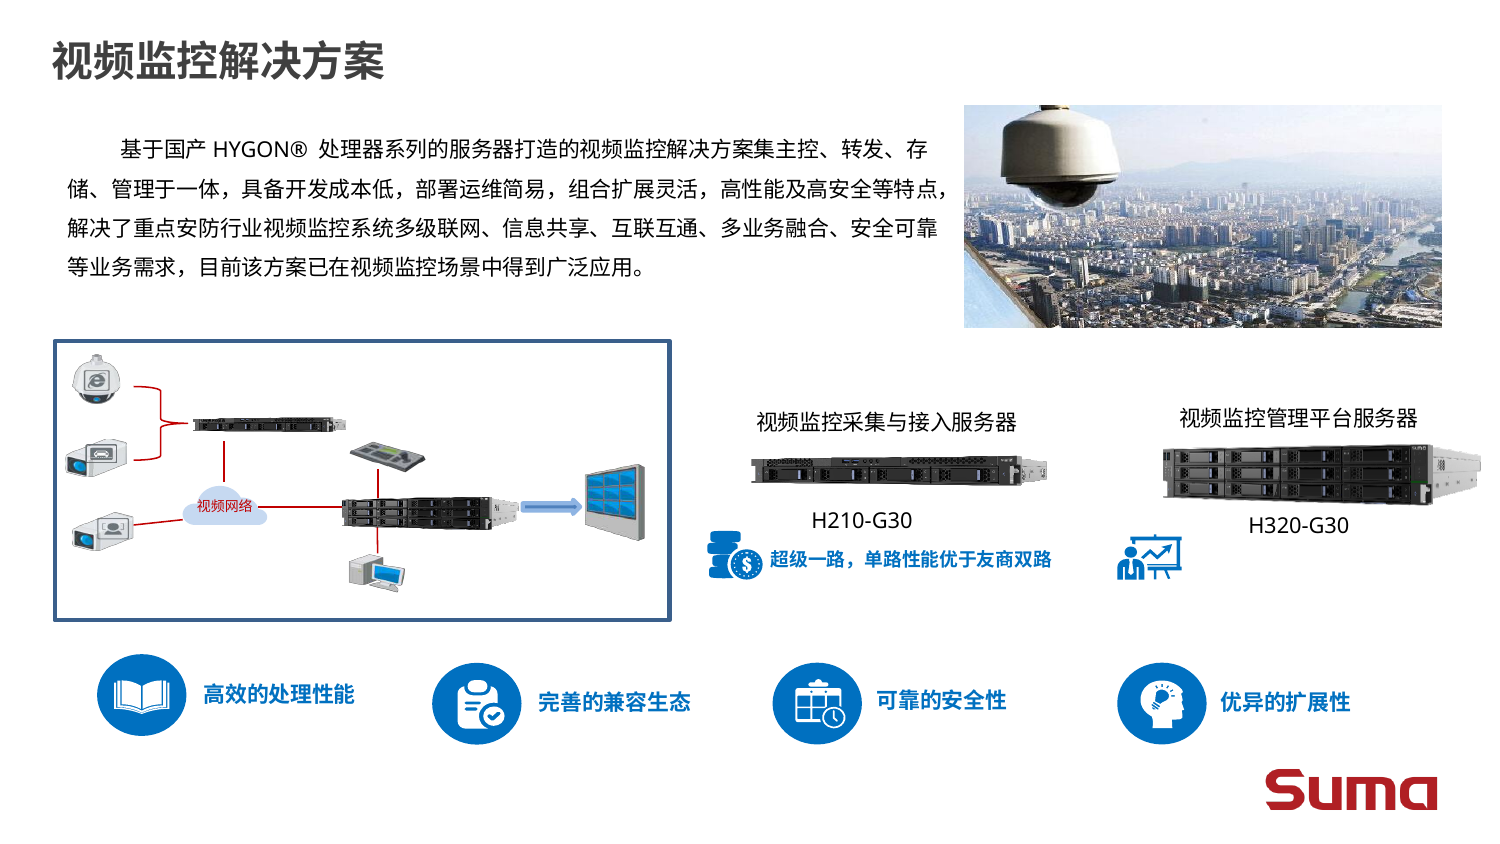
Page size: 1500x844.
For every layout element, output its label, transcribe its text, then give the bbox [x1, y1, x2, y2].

text_box [730, 549, 755, 580]
picture [192, 414, 347, 434]
text_box H320-G30 [1233, 517, 1365, 546]
text_box 视频监控采集与接入服务器 [741, 401, 1033, 443]
text_box [53, 339, 672, 622]
text_box 超级一路，单路性能优于友商双路 [755, 540, 1123, 578]
text_box [1130, 534, 1182, 580]
picture [750, 451, 1050, 487]
picture [1161, 440, 1484, 509]
text_box 高效的处理性能 [191, 672, 371, 714]
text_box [772, 662, 863, 745]
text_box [431, 662, 522, 745]
picture [341, 494, 521, 533]
picture [1256, 759, 1446, 819]
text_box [96, 653, 187, 737]
text_box 完善的兼容生态 [527, 680, 707, 722]
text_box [65, 354, 646, 593]
picture [964, 105, 1442, 328]
text_box H210-G30 [796, 499, 928, 540]
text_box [1116, 662, 1207, 745]
text_box 优异的扩展性 [1211, 680, 1445, 722]
text_box 视频监控管理平台服务器 [1164, 397, 1434, 439]
text_box 视频监控解决方案 [36, 27, 401, 93]
text_box 可靠的安全性 [868, 678, 1101, 720]
text_box 基于国产HYGON® 处理器系列的服务器打造的视频监控解决方案集主控、转发、存储、管理于一体，具备开发成本低，部署运维简易，组合扩展灵活，高性能及高安全等特点，解决了重点安防行业视频监控系统多级联网、信息共享、互联互通、多业务融合、安全可靠等业务需求，目前该方案已在视频监控场景中得到广泛应用。 [53, 115, 957, 288]
text_box [1117, 546, 1145, 580]
text_box [707, 530, 741, 579]
